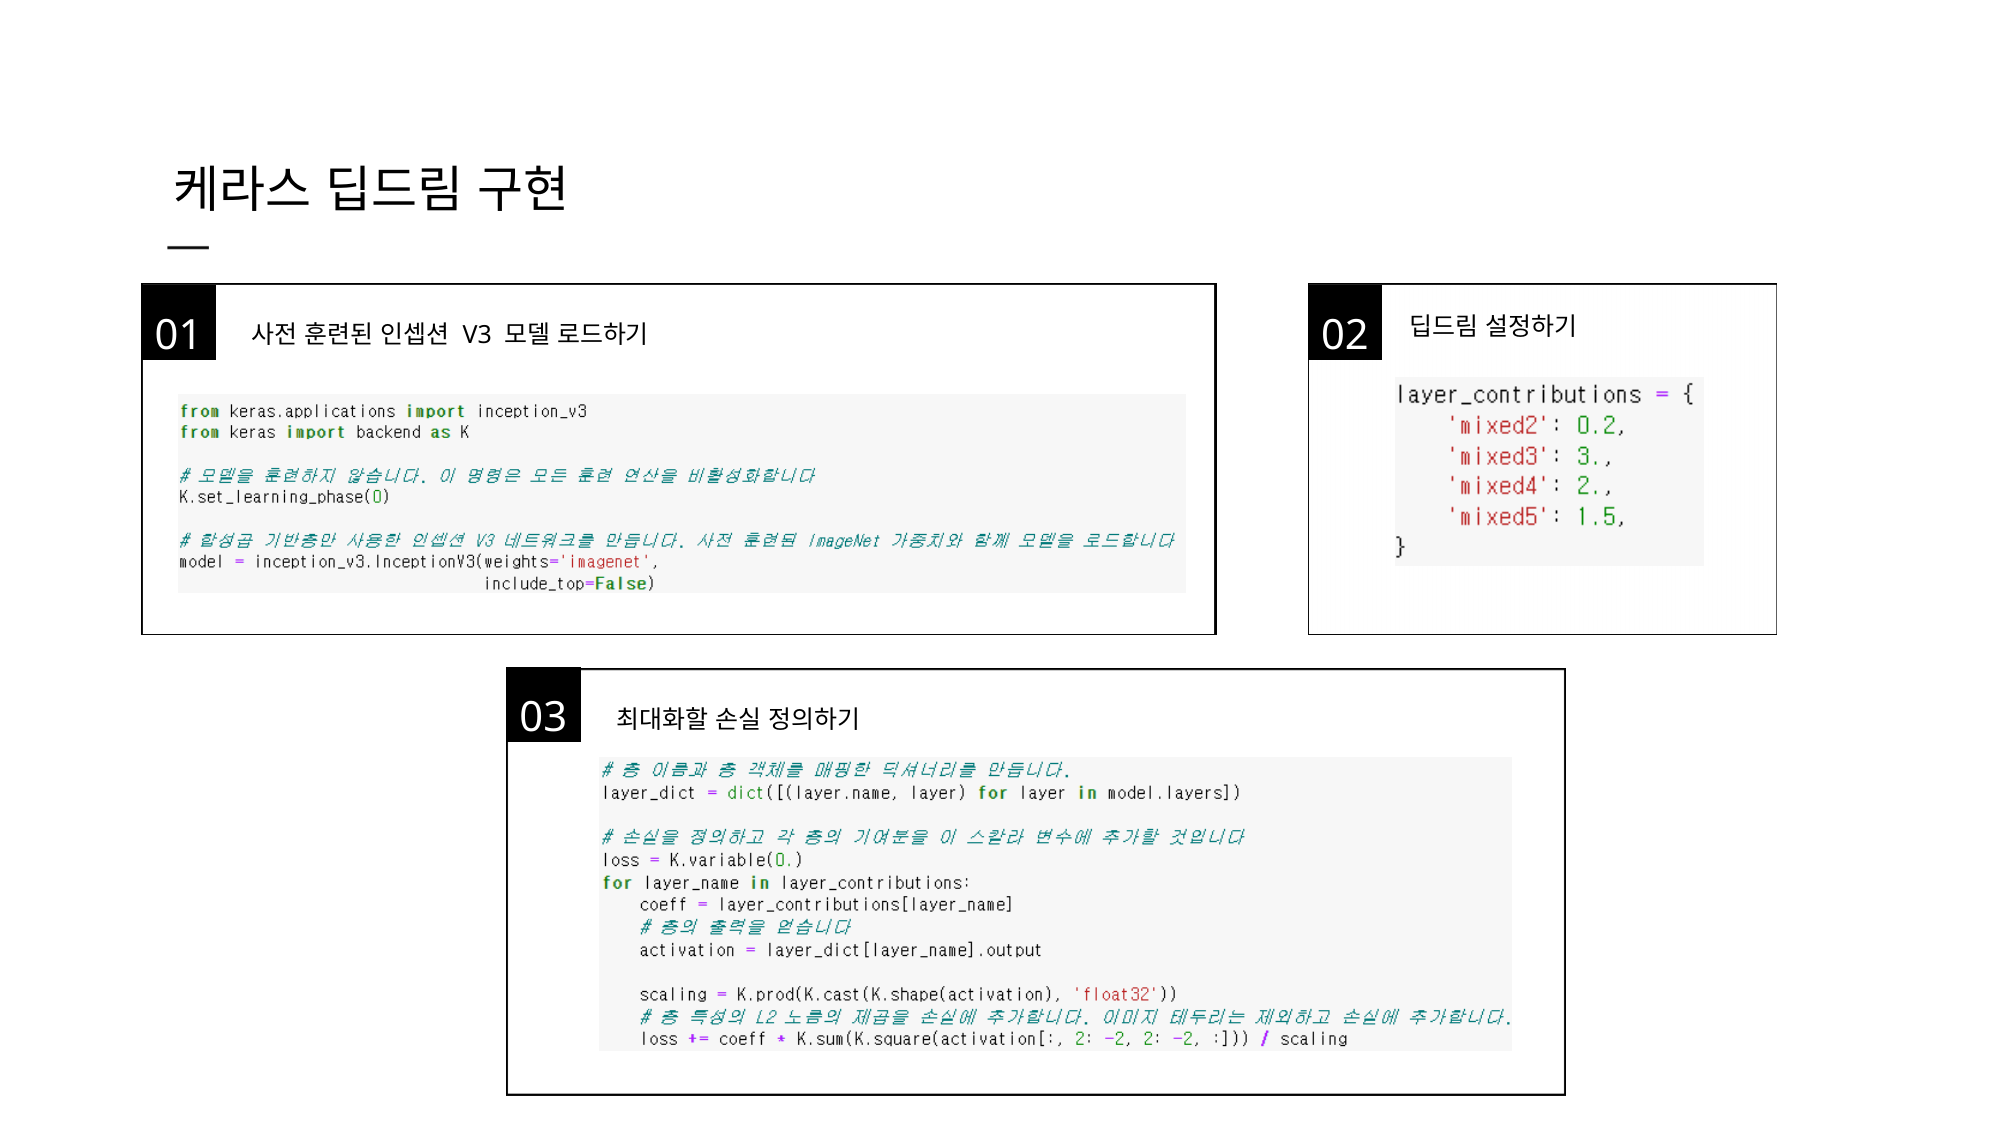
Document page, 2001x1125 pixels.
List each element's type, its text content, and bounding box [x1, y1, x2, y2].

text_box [128, 285, 229, 366]
text_box 케라스 딥드림 구현 [158, 150, 879, 225]
picture [599, 757, 1512, 1051]
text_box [506, 668, 1566, 1096]
picture [178, 394, 1186, 593]
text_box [1295, 285, 1396, 366]
picture [1395, 376, 1704, 566]
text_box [141, 283, 1217, 635]
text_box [493, 667, 594, 749]
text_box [167, 242, 209, 253]
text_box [1308, 283, 1777, 635]
